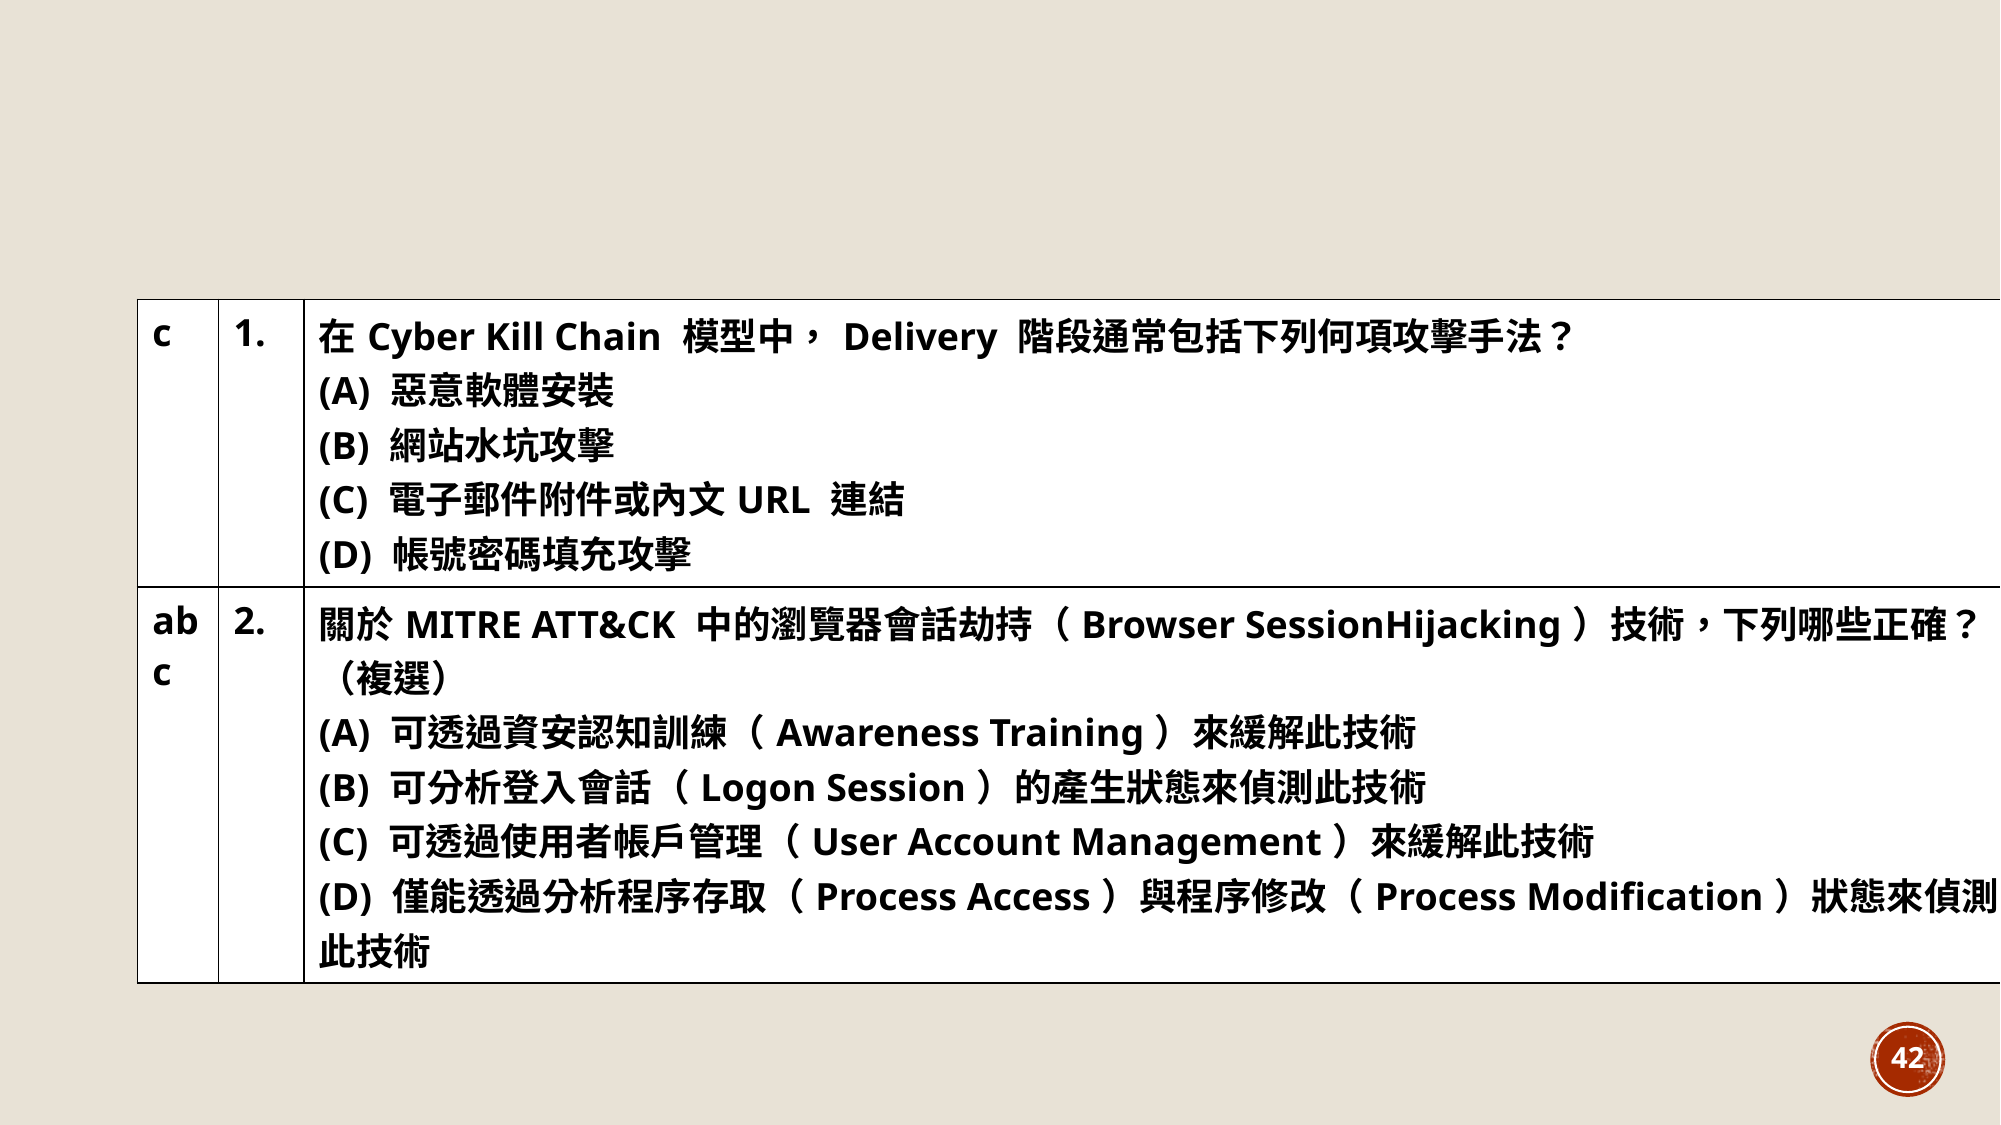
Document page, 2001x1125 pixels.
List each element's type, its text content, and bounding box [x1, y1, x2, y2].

table_header 在Cyber Kill Chain 模型中，Delivery 階段通常包括下列何項攻擊手法？ (A) 惡意軟體安裝 (B) 網站水坑攻擊 (C) 電子郵件附件或內文URL 連結 (D) 帳號密碼填充攻擊 [305, 300, 2000, 586]
table_header c [138, 300, 218, 586]
table_cell 2. [219, 588, 303, 982]
slide_number 42 [1855, 1028, 1961, 1089]
table_cell 關於MITRE ATT&CK 中的瀏覽器會話劫持（Browser SessionHijacking）技術，下列哪些正確？（複選） (A) 可透過資安認知訓練（Awareness Training）來緩解此技術 (B) 可分析登入會話（Logon Session）的產生狀態來偵測此技術 (C) 可透過使用者帳戶管理（User Account Management）來緩解此技術 (D) 僅能透過分析程序存取（Process Access）與程序修改（Process Modification）狀態來偵測此技術 [305, 588, 2000, 982]
table_header 1. [219, 300, 303, 586]
table_cell abc [138, 588, 218, 982]
